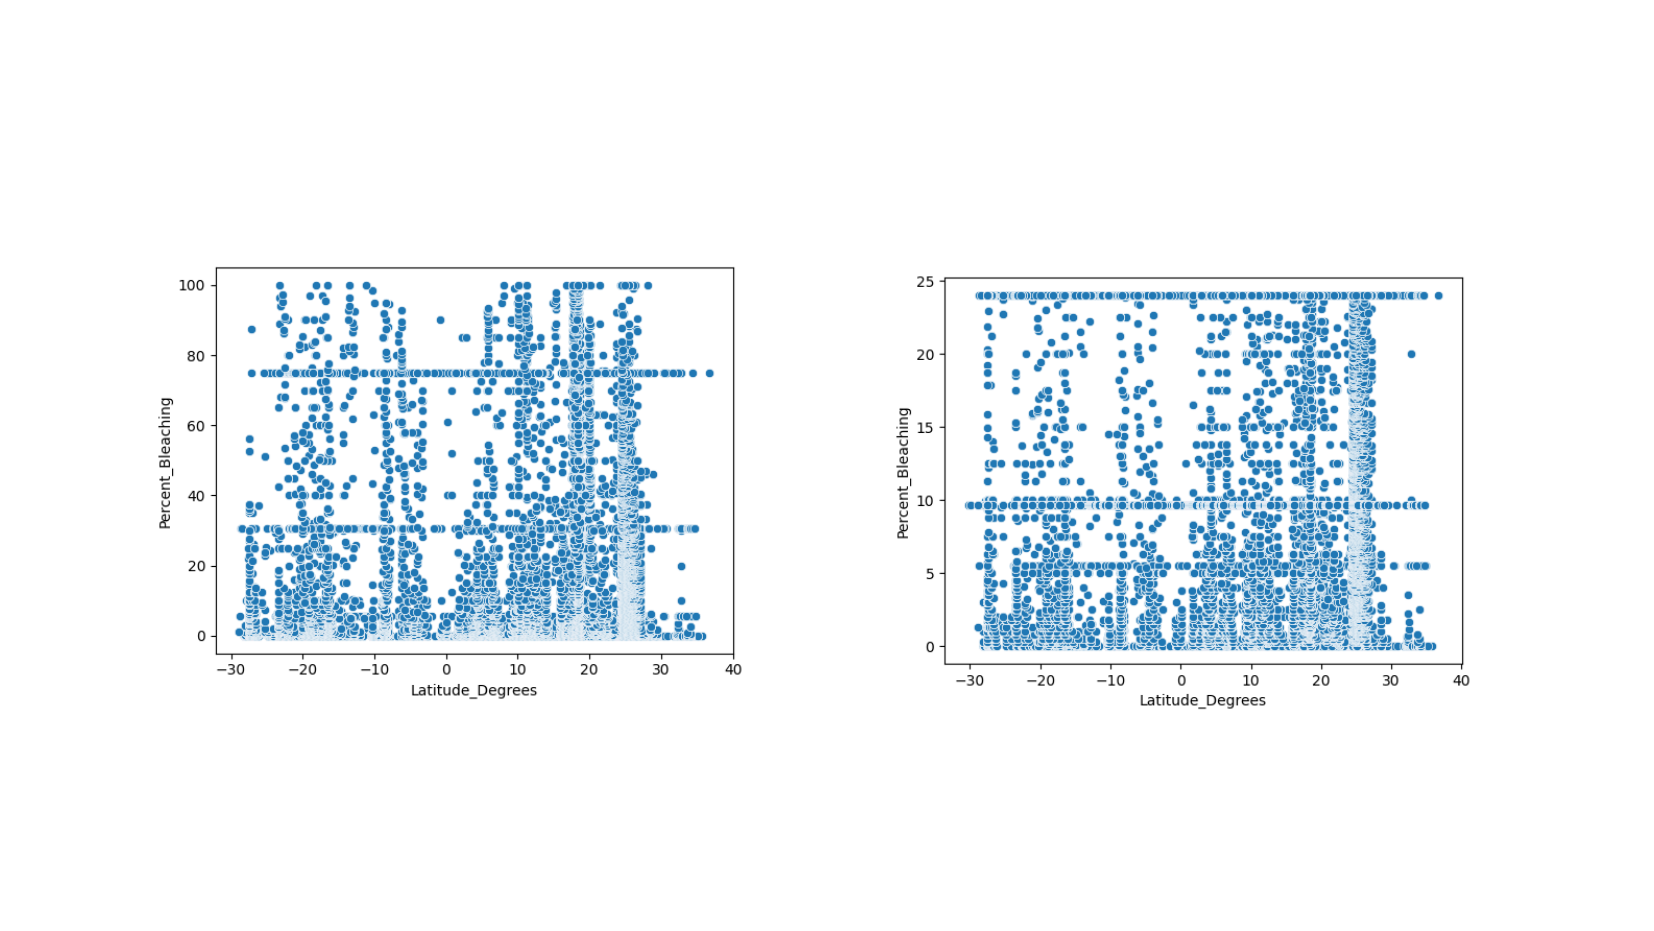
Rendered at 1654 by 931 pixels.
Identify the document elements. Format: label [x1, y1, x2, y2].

picture [147, 257, 752, 709]
picture [885, 265, 1481, 719]
